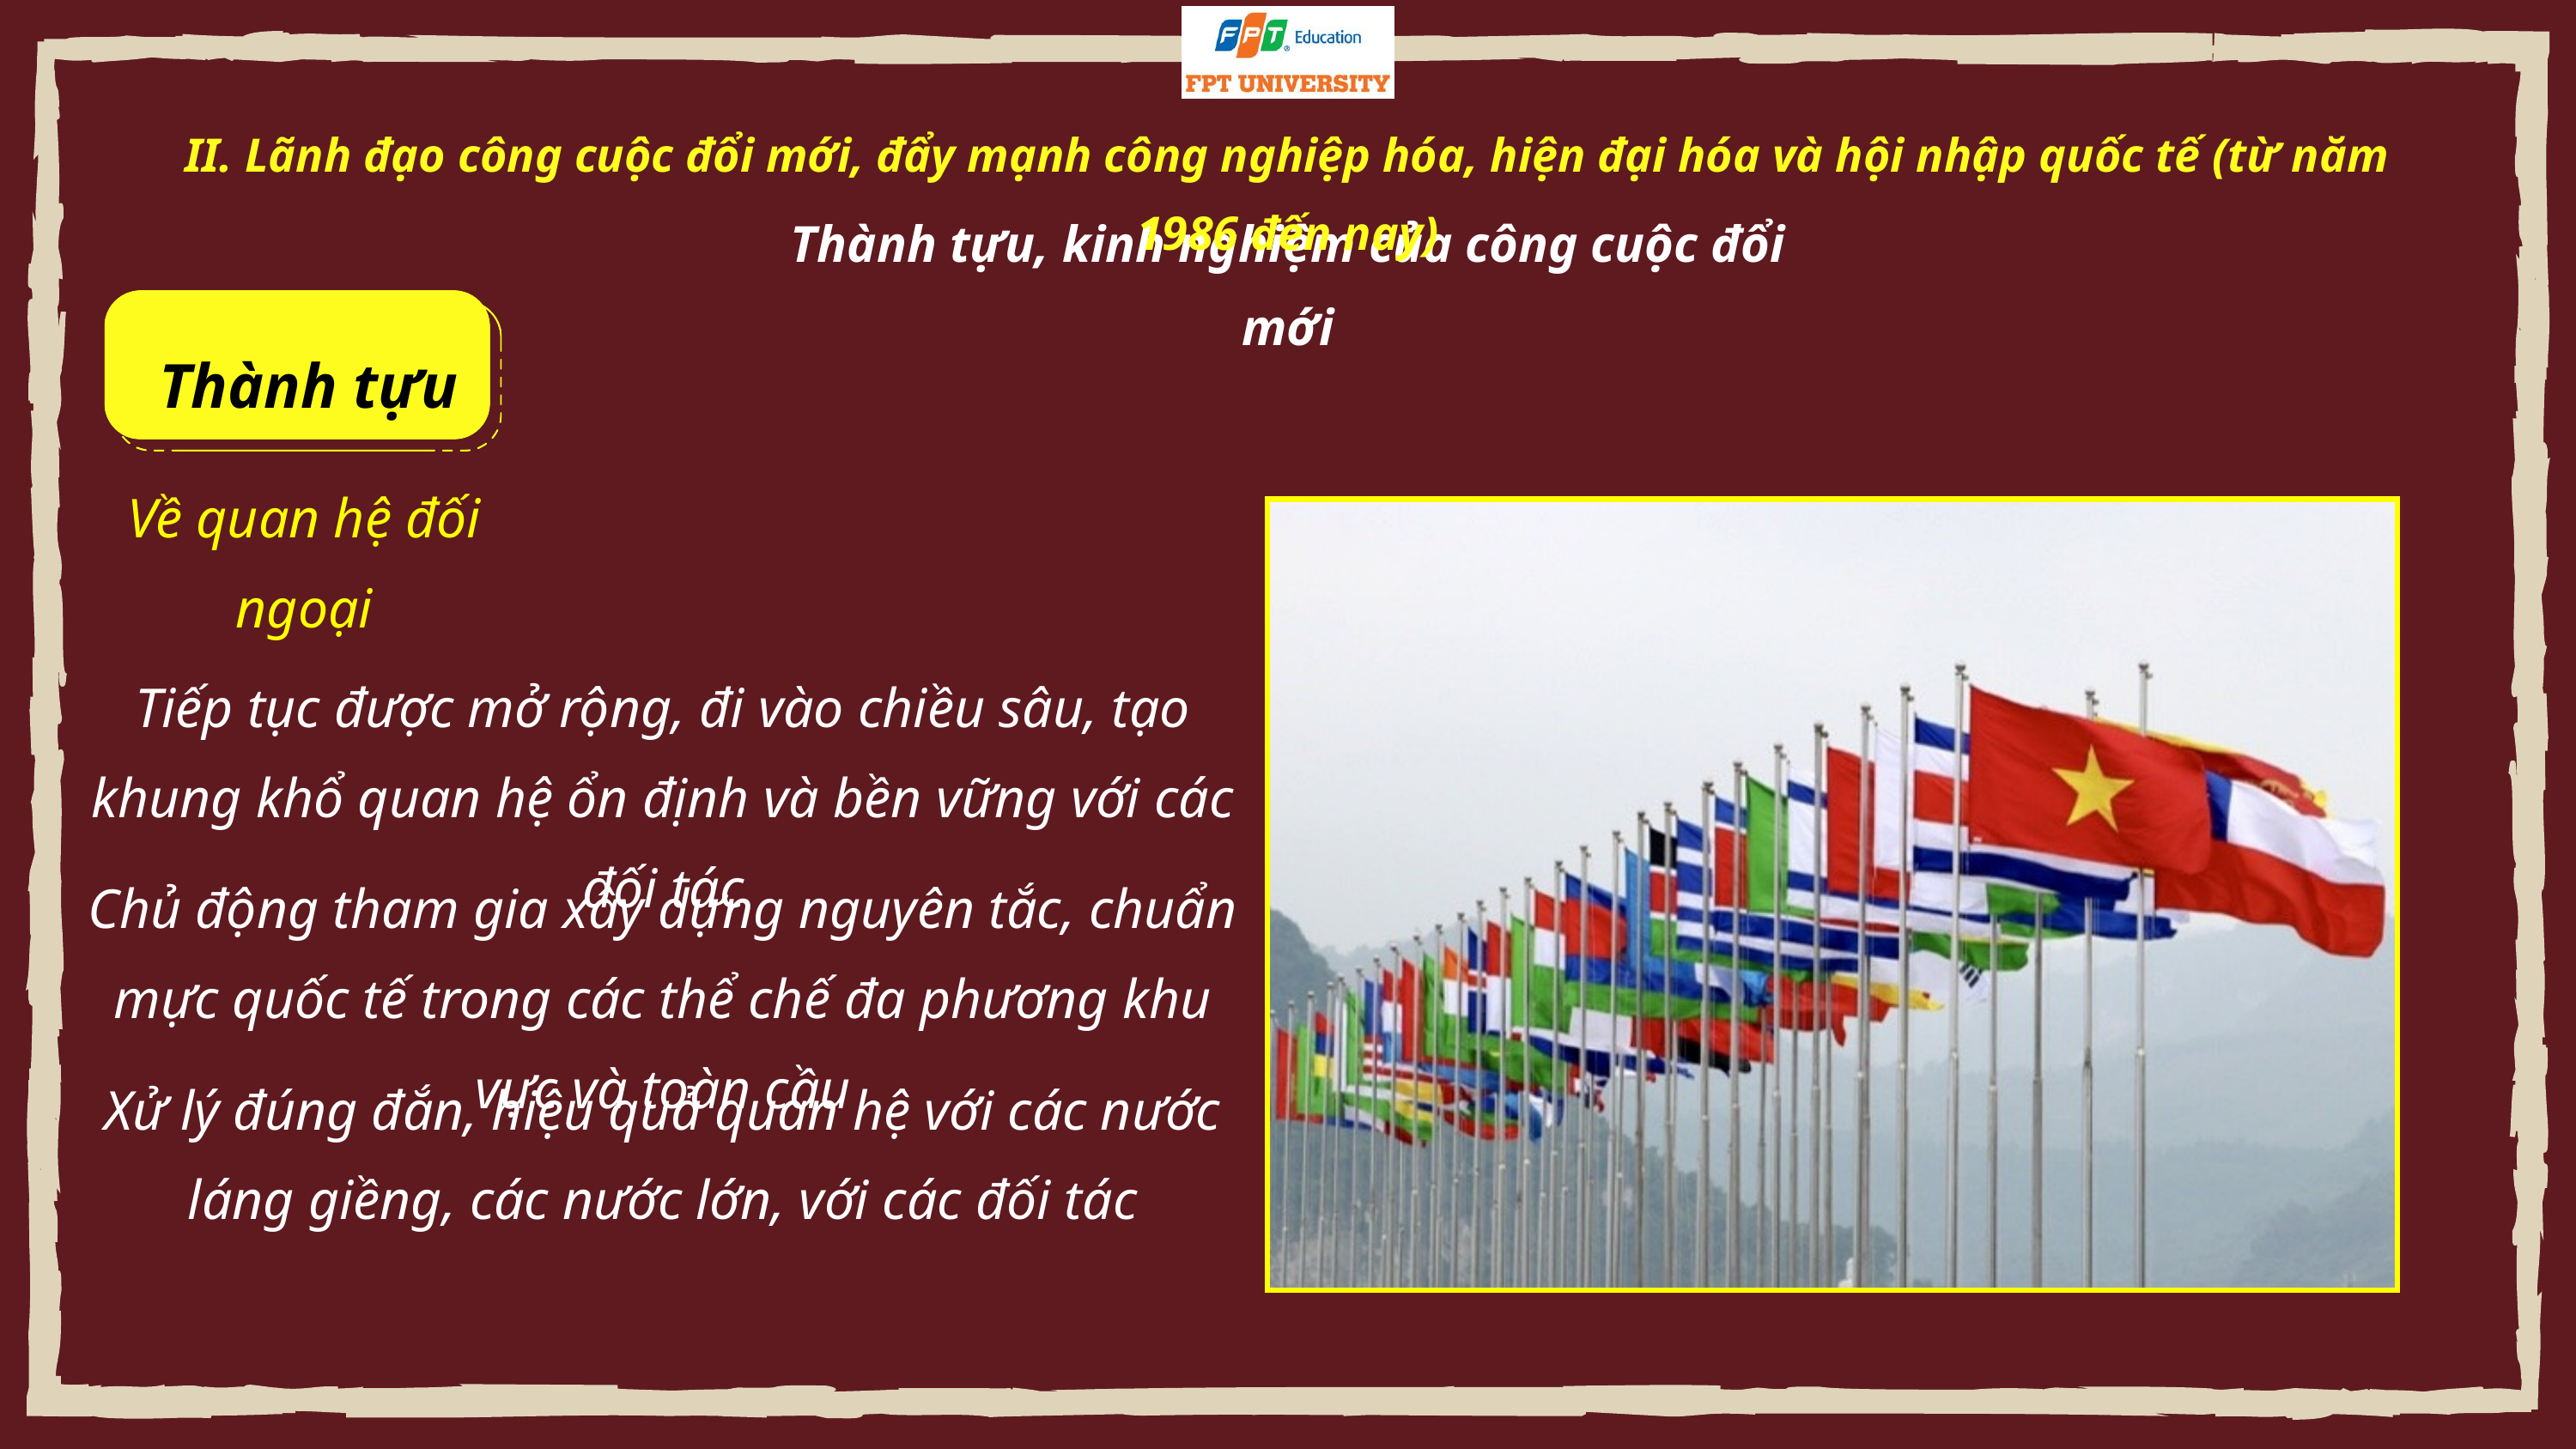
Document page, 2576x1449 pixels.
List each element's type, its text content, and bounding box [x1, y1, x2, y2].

text_box [104, 290, 502, 332]
text_box [104, 421, 502, 452]
text_box [26, 28, 2550, 1420]
text_box [1267, 499, 2398, 1290]
text_box Thành tựu, kinh nghiệm của công cuộc đổi mới [779, 259, 1797, 356]
text_box Tiếp tục được mở rộng, đi vào chiều sâu, tạo khung khổ quan hệ ổn định và bền vững với các đối tác [79, 647, 1248, 849]
text_box Chủ động tham gia xây dựng nguyên tắc, chuẩn mực quốc tế trong các thể chế đa phương khu vực và toàn cầu [79, 849, 1248, 1050]
text_box Thành tựu [79, 332, 538, 421]
text_box Xử lý đúng đắn, hiệu quả quan hệ với các nước láng giềng, các nước lớn, với các đối tác [79, 1050, 1248, 1231]
text_box Về quan hệ đối ngoại [93, 458, 516, 640]
text_box II. Lãnh đạo công cuộc đổi mới, đẩy mạnh công nghiệp hóa, hiện đại hóa và hội nhập quốc tế (từ năm 1986 đến nay) [129, 104, 2447, 259]
text_box [1182, 6, 1394, 99]
